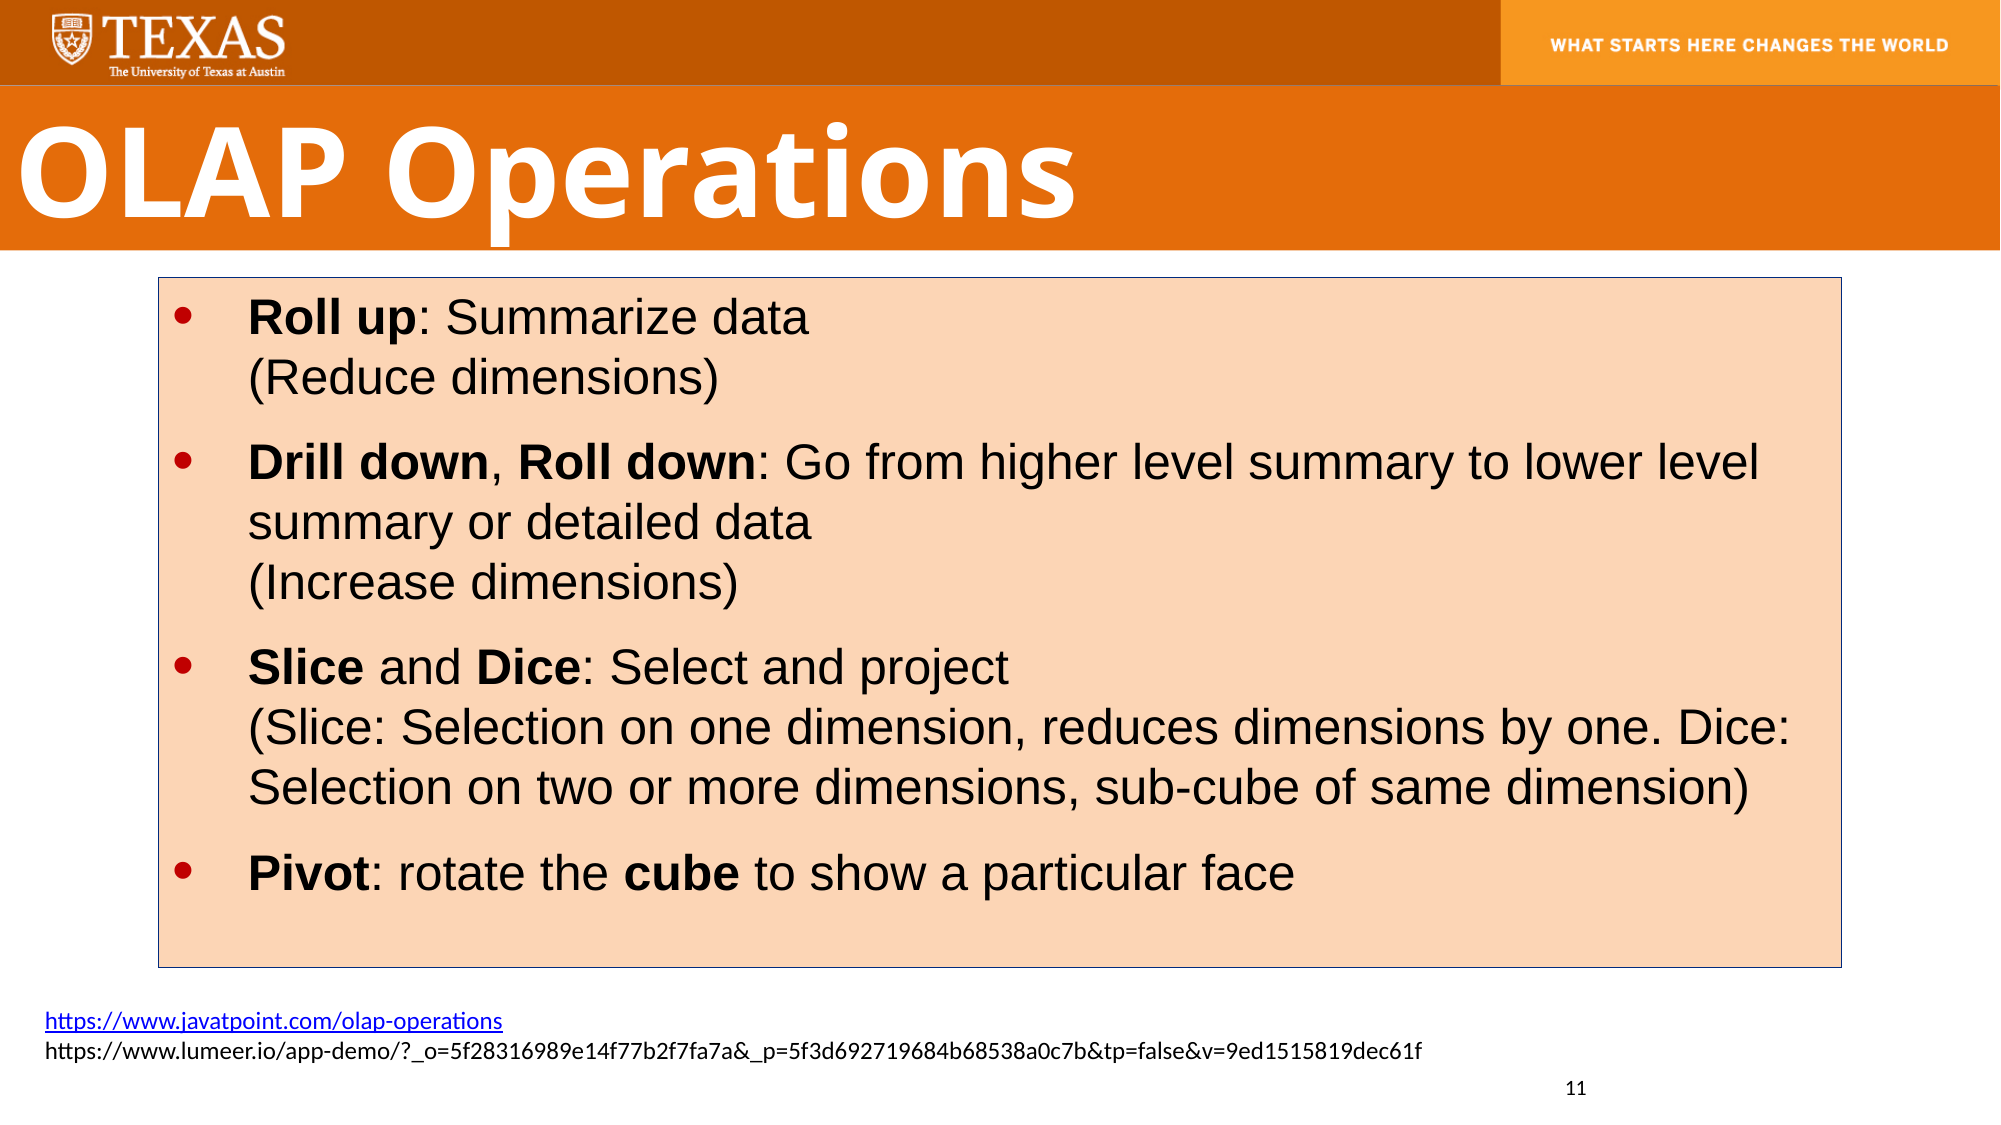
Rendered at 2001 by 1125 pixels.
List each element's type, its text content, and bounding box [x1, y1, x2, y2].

text_box OLAP Operations [0, 85, 2000, 251]
picture [0, 0, 2001, 1125]
text_box Roll up: Summarize data (Reduce dimensions) Drill down, Roll down: Go from higher level summary to lower level summary or detailed data (Increase dimensions) Slice and Dice: Select and project (Slice: Selection on one dimension, reduces dimensions by one. Dice: Selection on two or more dimensions, sub-cube of same dimension) Pivot: rotate the cube to show a particular face [158, 277, 1842, 968]
text_box https://www.javatpoint.com/olap-operations https://www.lumeer.io/app-demo/?_o=5f28316989e14f77b2f7fa7a&_p=5f3d692719684b68538a0c7b&tp=false&v=9ed1515819dec61f [29, 997, 1592, 1073]
slide_number 11 [1550, 1066, 2000, 1125]
